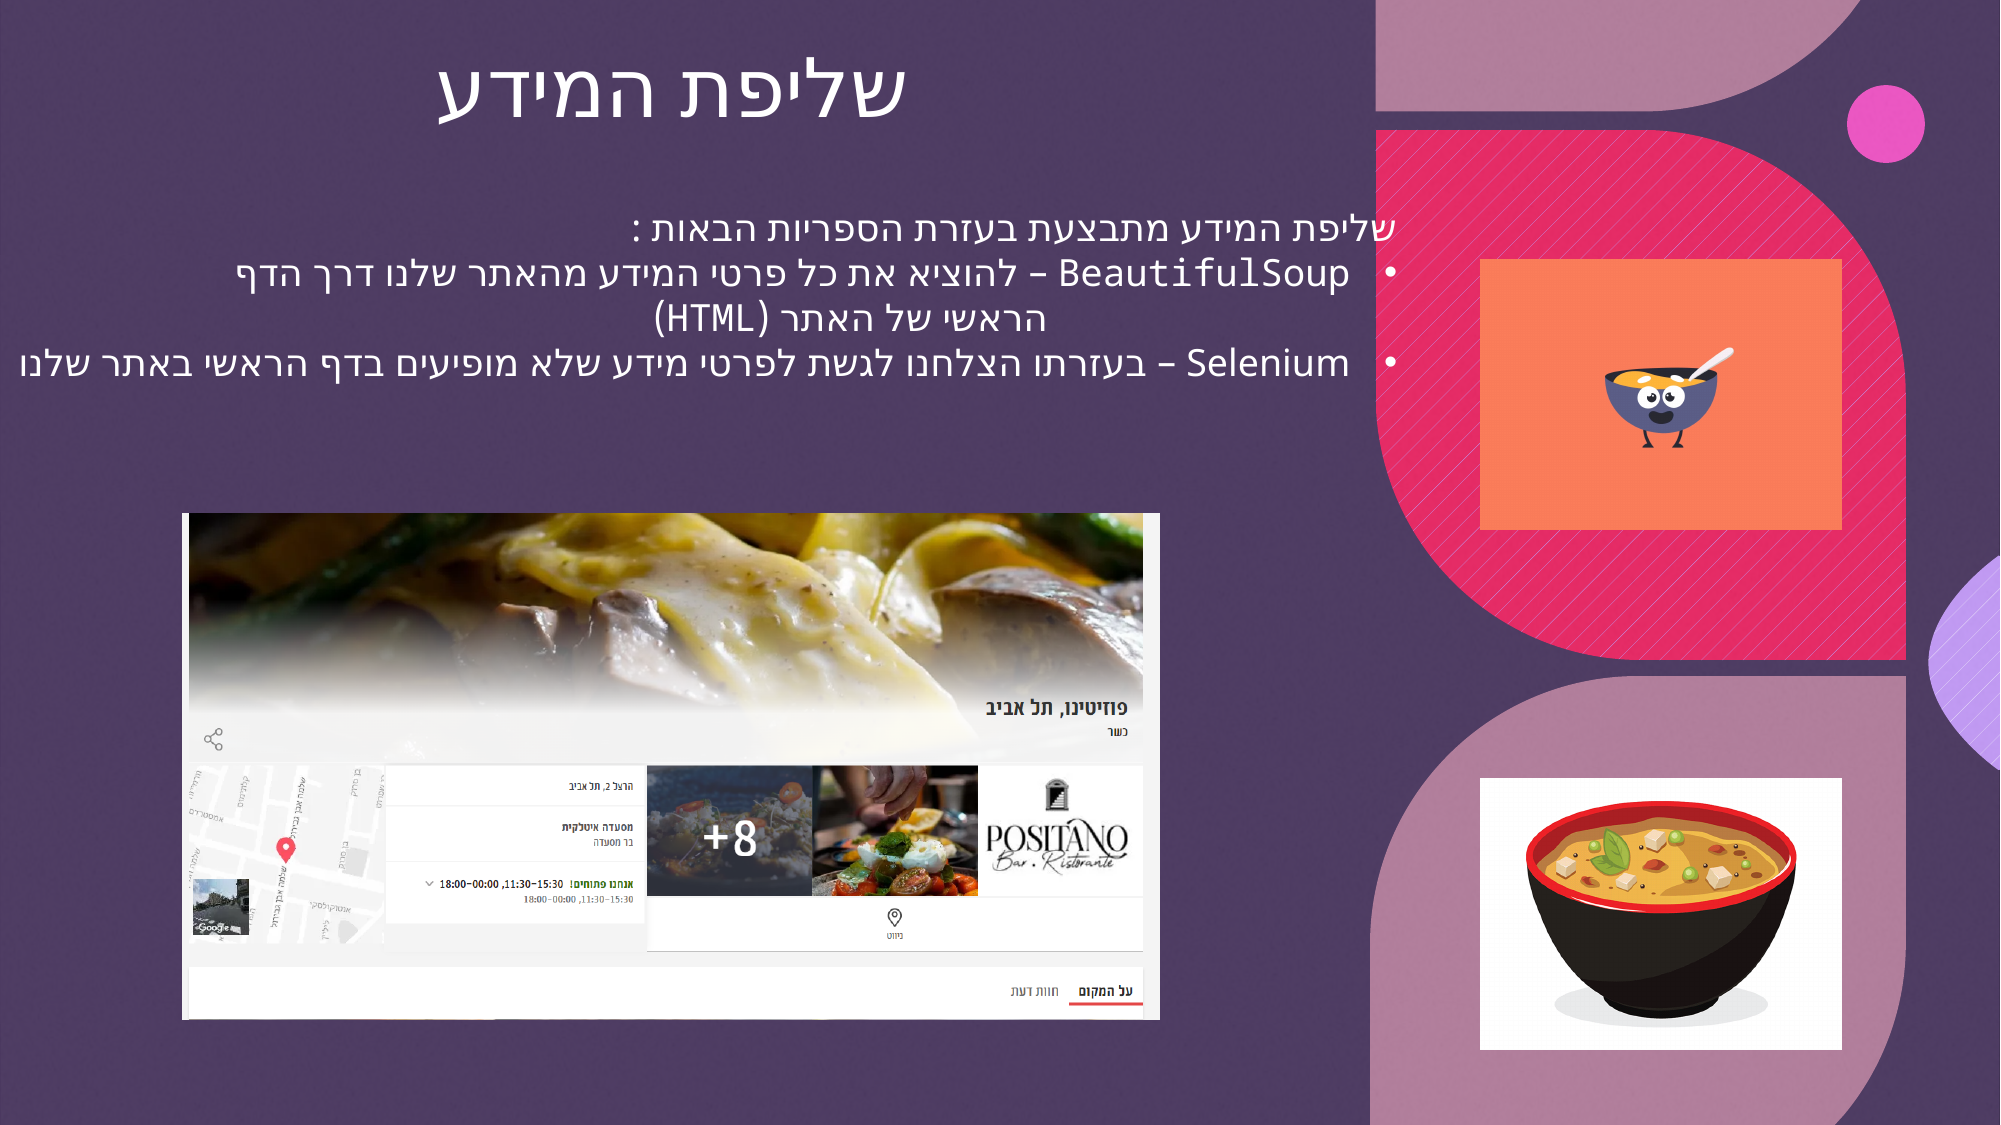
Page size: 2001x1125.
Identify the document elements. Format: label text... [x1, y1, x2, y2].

text_box שליפת המידע [421, 37, 987, 143]
picture [1480, 259, 1842, 530]
text_box שליפת המידע מתבצעת בעזרת הספריות הבאות : BeautifulSoup – להוציא את כל פרטי המידע מהאתר שלנו דרך הדף הראשי של האתר (HTML) Selenium – בעזרתו הצלחנו לגשת לפרטי מידע שלא מופיעים בדף הראשי באתר שלנו [3, 196, 1412, 572]
picture [1480, 778, 1842, 1050]
picture [182, 513, 1160, 1020]
